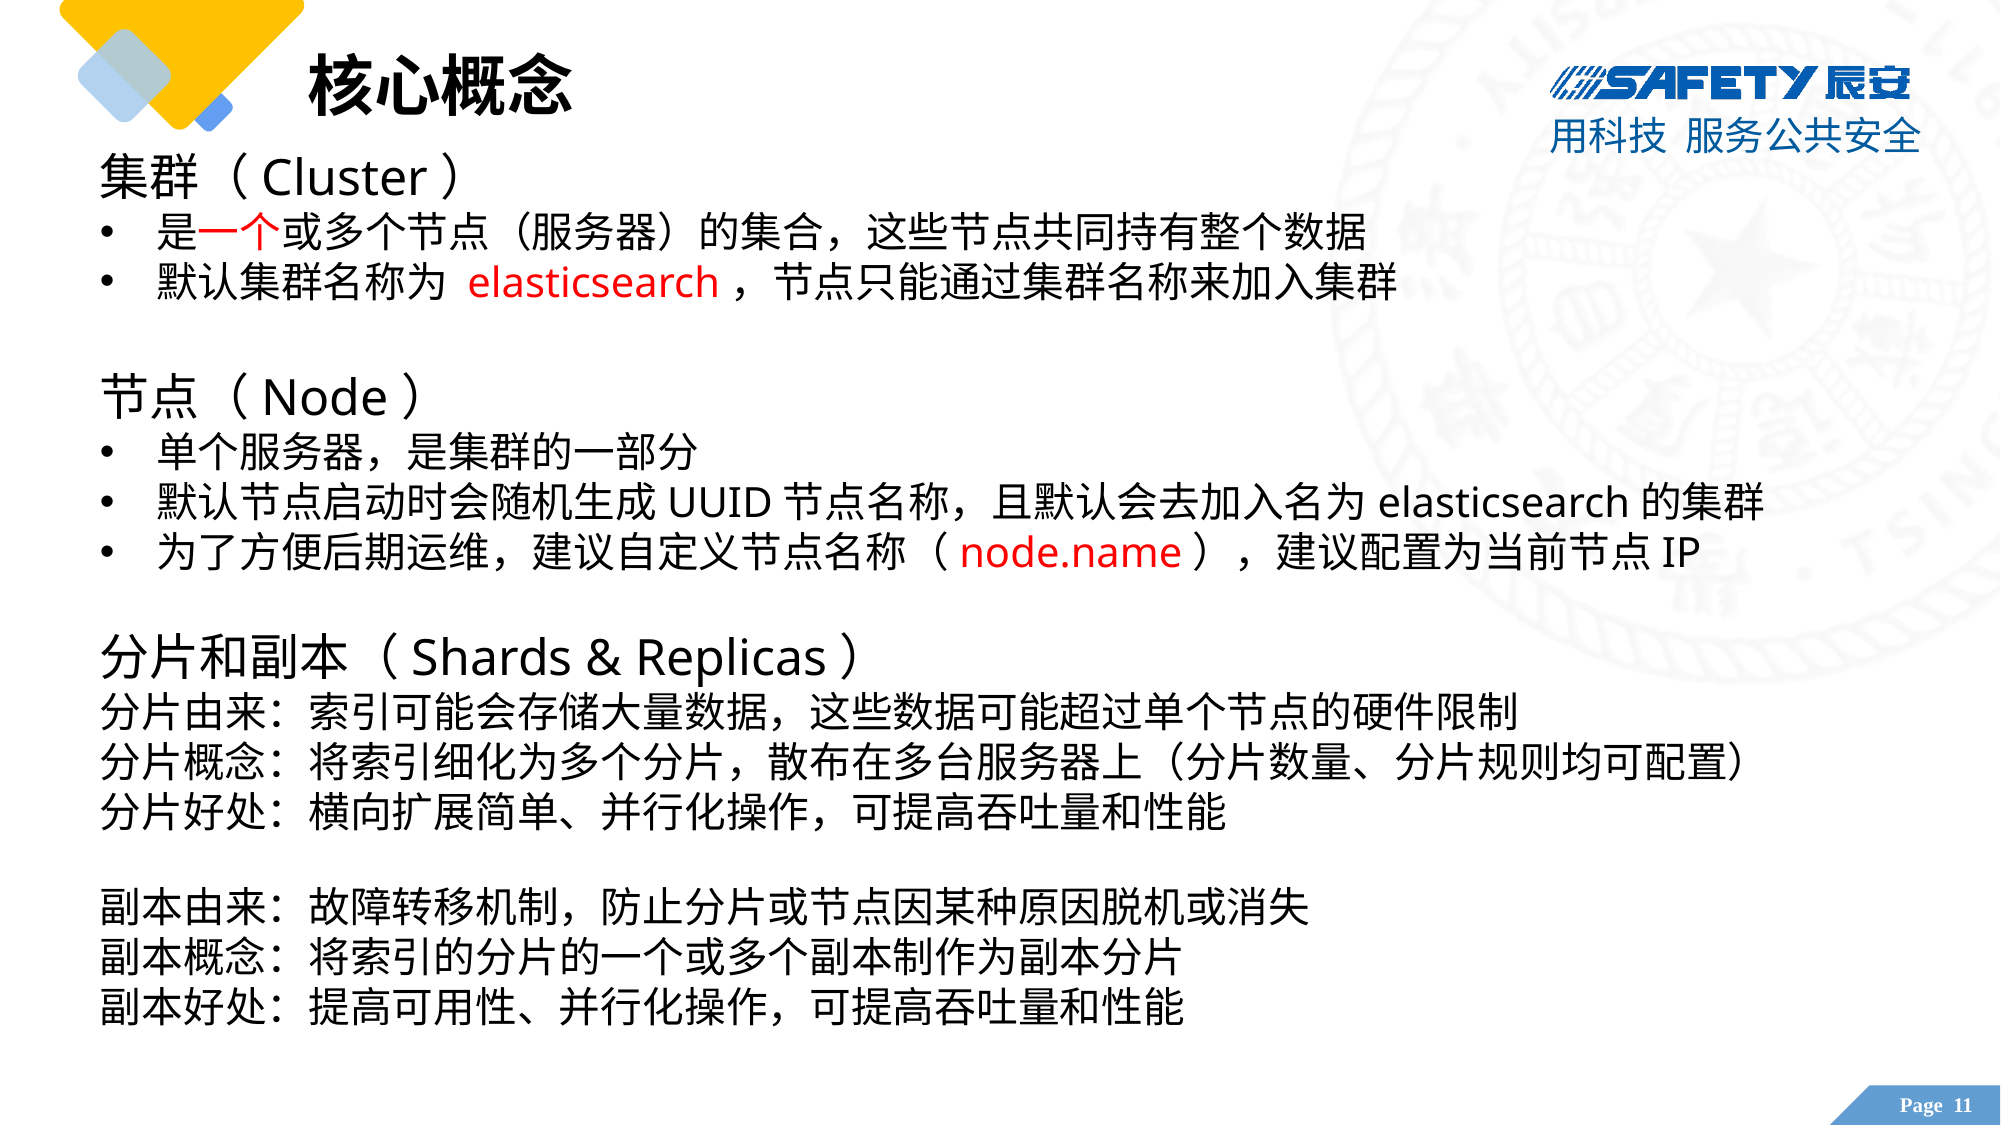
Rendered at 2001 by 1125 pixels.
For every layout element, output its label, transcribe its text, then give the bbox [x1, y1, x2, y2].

picture [1692, 130, 1698, 137]
text_box 集群（Cluster） 是一个或多个节点（服务器）的集合，这些节点共同持有整个数据 默认集群名称为 elasticsearch，节点只能通过集群名称来加入集群 节点（Node） 单个服务器，是集群的一部分 默认节点启动时会随机生成UUID节点名称，且默认会去加入名为elasticsearch的集群 为了方便后期运维，建议自定义节点名称（node.name），建议配置为当前节点IP 分片和副本（Shards & Replicas） 分片由来：索引可能会存储大量数据，这些数据可能超过单个节点的硬件限制 分片概念：将索引细化为多个分片，散布在多台服务器上（分片数量、分片规则均可配置） 分片好处：横向扩展简单、并行化操作，可提高吞吐量和性能 副本由来：故障转移机制，防止分片或节点因某种原因脱机或消失 副本概念：将索引的分片的一个或多个副本制作为副本分片 副本好处：提高可用性、并行化操作，可提高吞吐量和性能 [85, 138, 1868, 1039]
picture [1201, 0, 2001, 730]
picture [1570, 132, 1581, 138]
text_box 核心概念 [292, 45, 1545, 125]
picture [1570, 122, 1581, 129]
picture [1558, 132, 1567, 138]
picture [1817, 128, 1828, 137]
picture [1558, 122, 1567, 129]
picture [1648, 134, 1660, 138]
